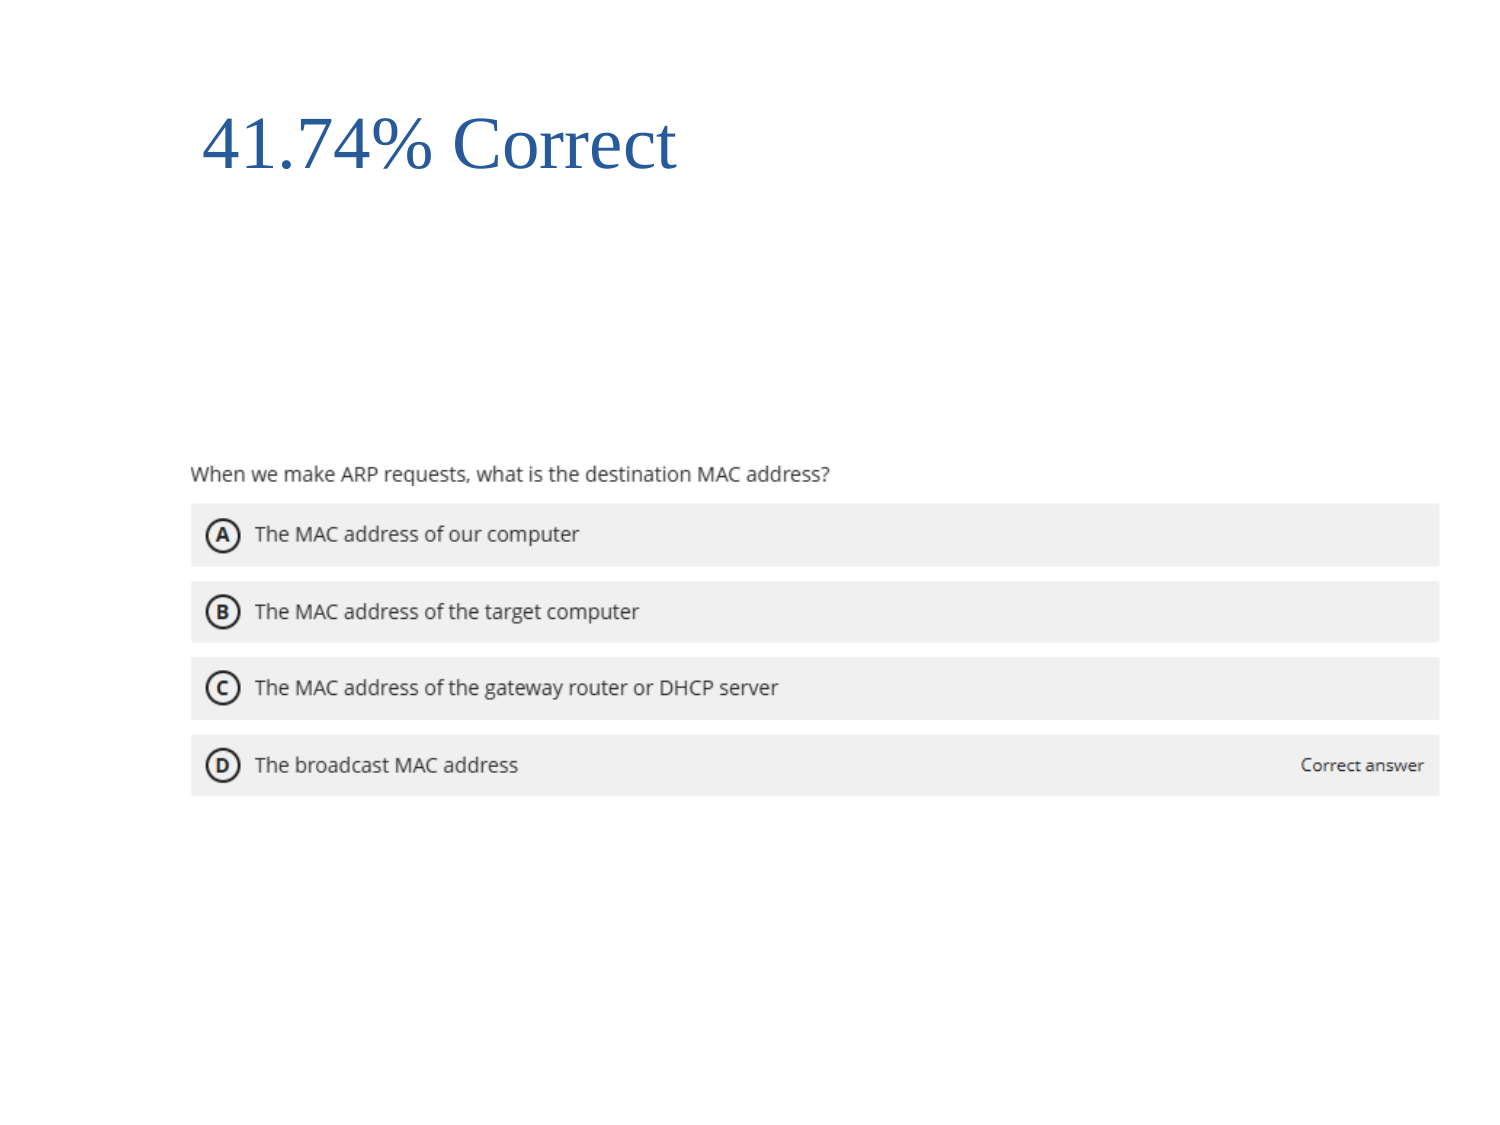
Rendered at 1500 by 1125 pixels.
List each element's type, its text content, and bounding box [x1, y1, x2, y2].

picture [187, 459, 1451, 808]
title 41.74% Correct [187, 45, 1450, 233]
